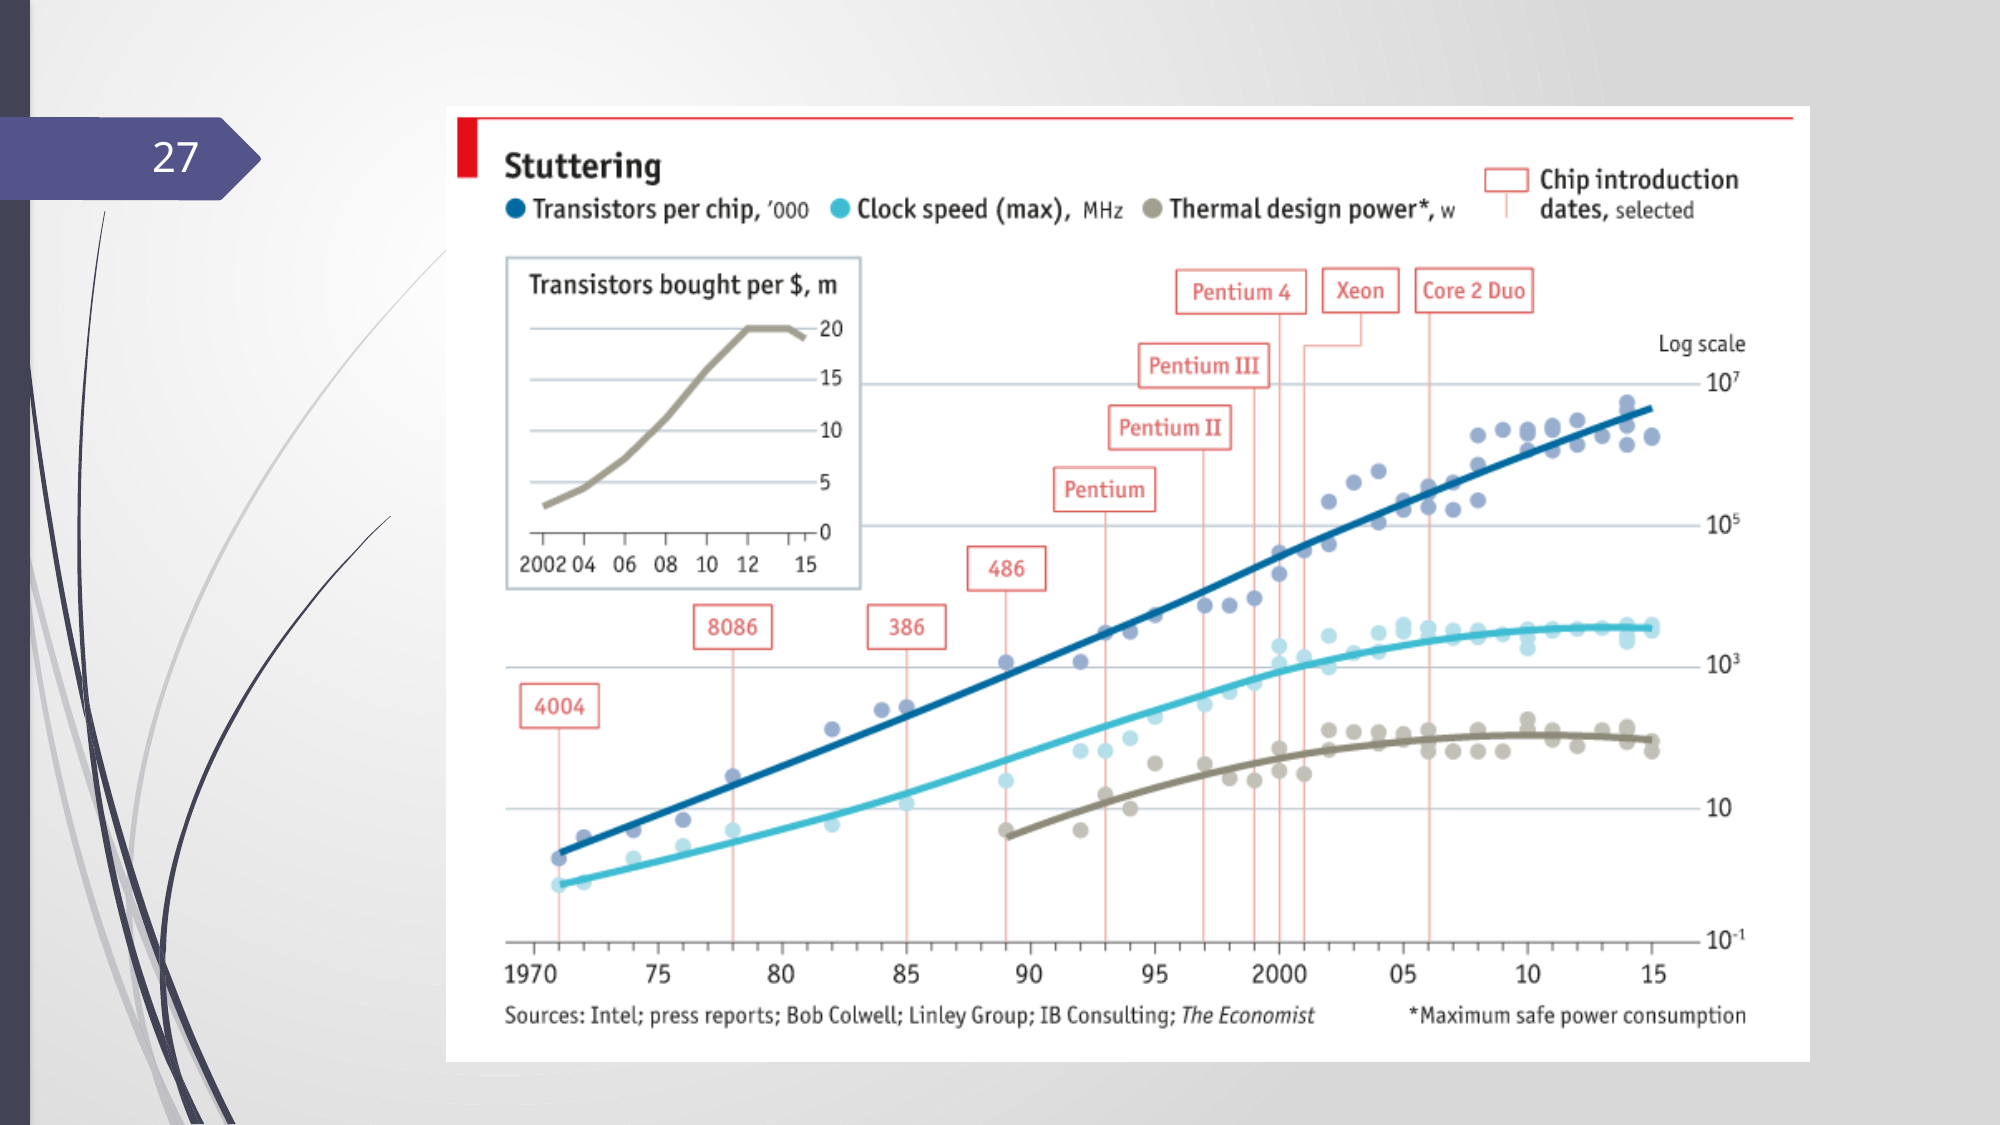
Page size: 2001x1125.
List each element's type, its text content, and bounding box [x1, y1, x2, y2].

slide_number 27 [87, 129, 216, 190]
picture [446, 106, 1810, 1062]
